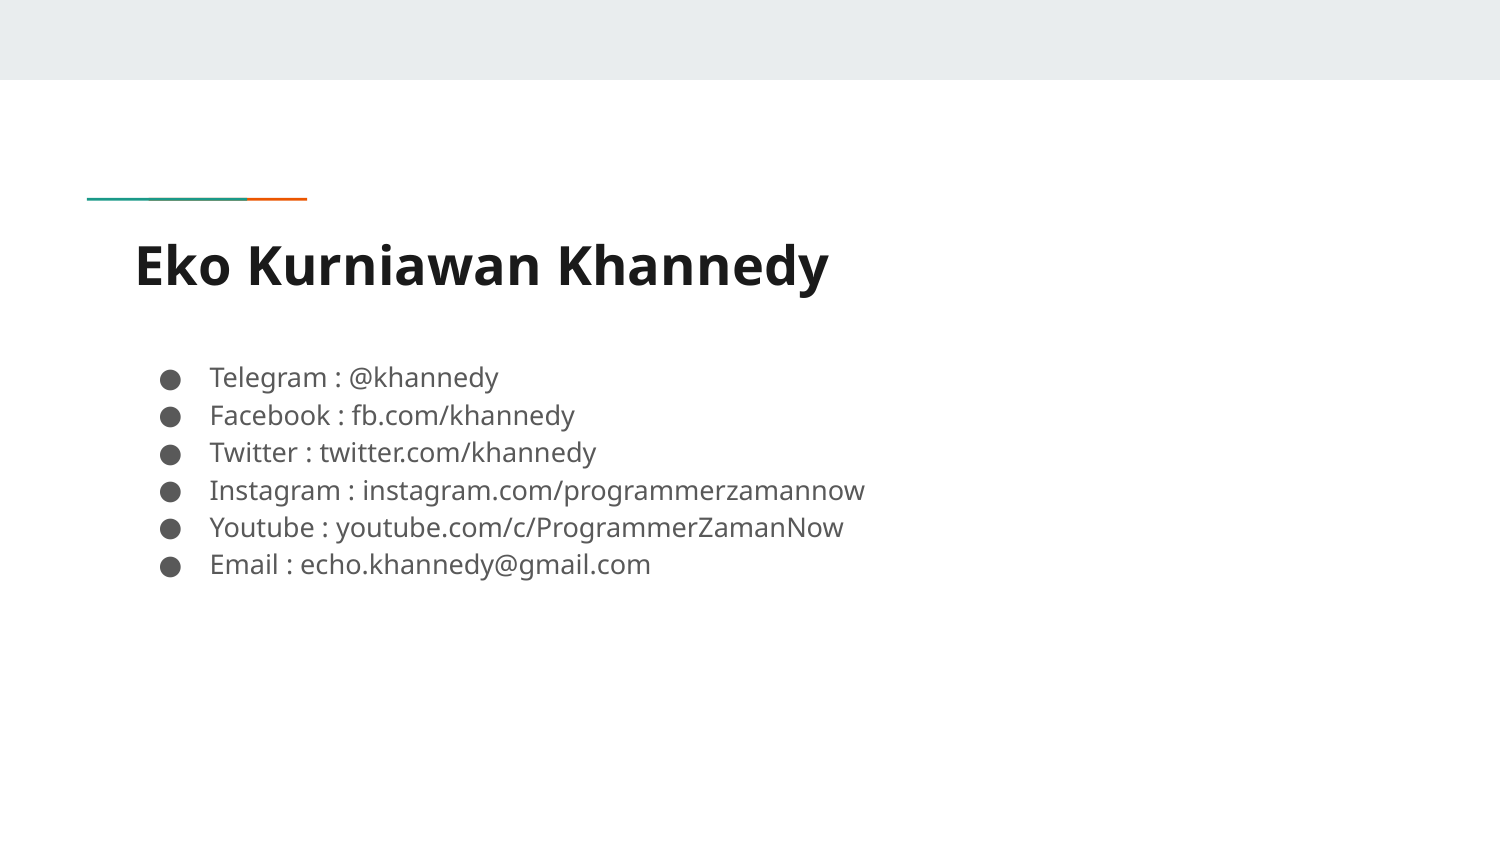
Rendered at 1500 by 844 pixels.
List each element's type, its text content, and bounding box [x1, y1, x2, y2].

list Telegram : @khannedy Facebook : fb.com/khannedy Twitter : twitter.com/khannedy Instagram : instagram.com/programmerzamannow Youtube : youtube.com/c/ProgrammerZamanNow Email : echo.khannedy@gmail.com [119, 341, 1381, 712]
title Eko Kurniawan Khannedy [119, 216, 1381, 305]
